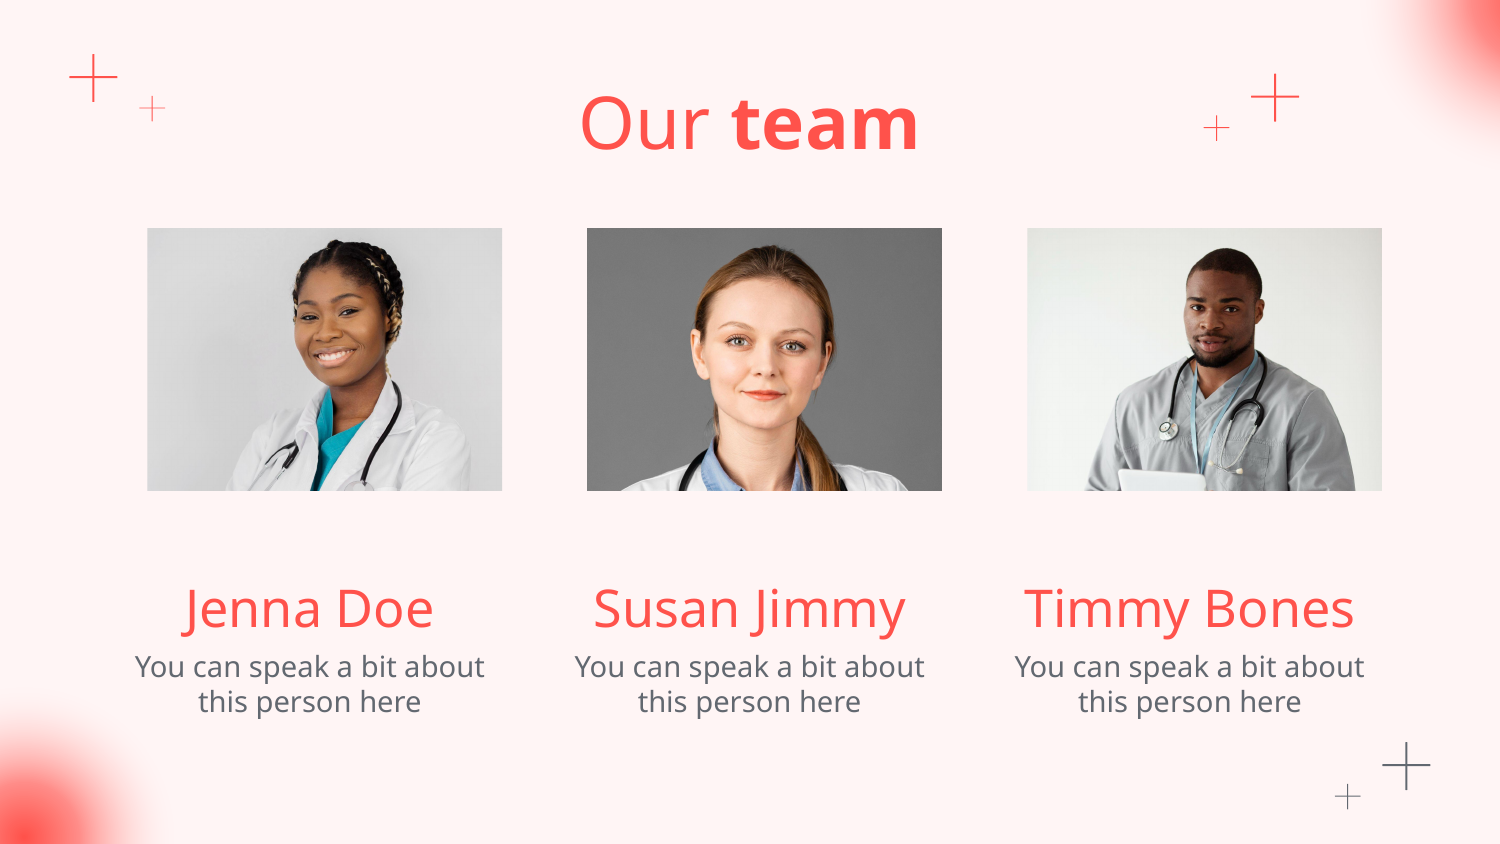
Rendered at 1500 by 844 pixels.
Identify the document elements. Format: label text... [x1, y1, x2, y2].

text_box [1203, 115, 1230, 142]
picture [1026, 228, 1383, 491]
title Jenna Doe [118, 563, 502, 649]
title Timmy Bones [998, 563, 1382, 649]
picture [586, 228, 943, 491]
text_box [139, 95, 166, 122]
picture [147, 228, 503, 491]
title Our team [118, 72, 1382, 167]
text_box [69, 53, 118, 103]
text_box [1382, 741, 1431, 791]
subtitle You can speak a bit about this person here [118, 649, 502, 716]
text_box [1334, 783, 1361, 810]
subtitle You can speak a bit about this person here [558, 649, 942, 716]
subtitle You can speak a bit about this person here [998, 649, 1382, 716]
title Susan Jimmy [558, 563, 942, 649]
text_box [1250, 73, 1300, 122]
